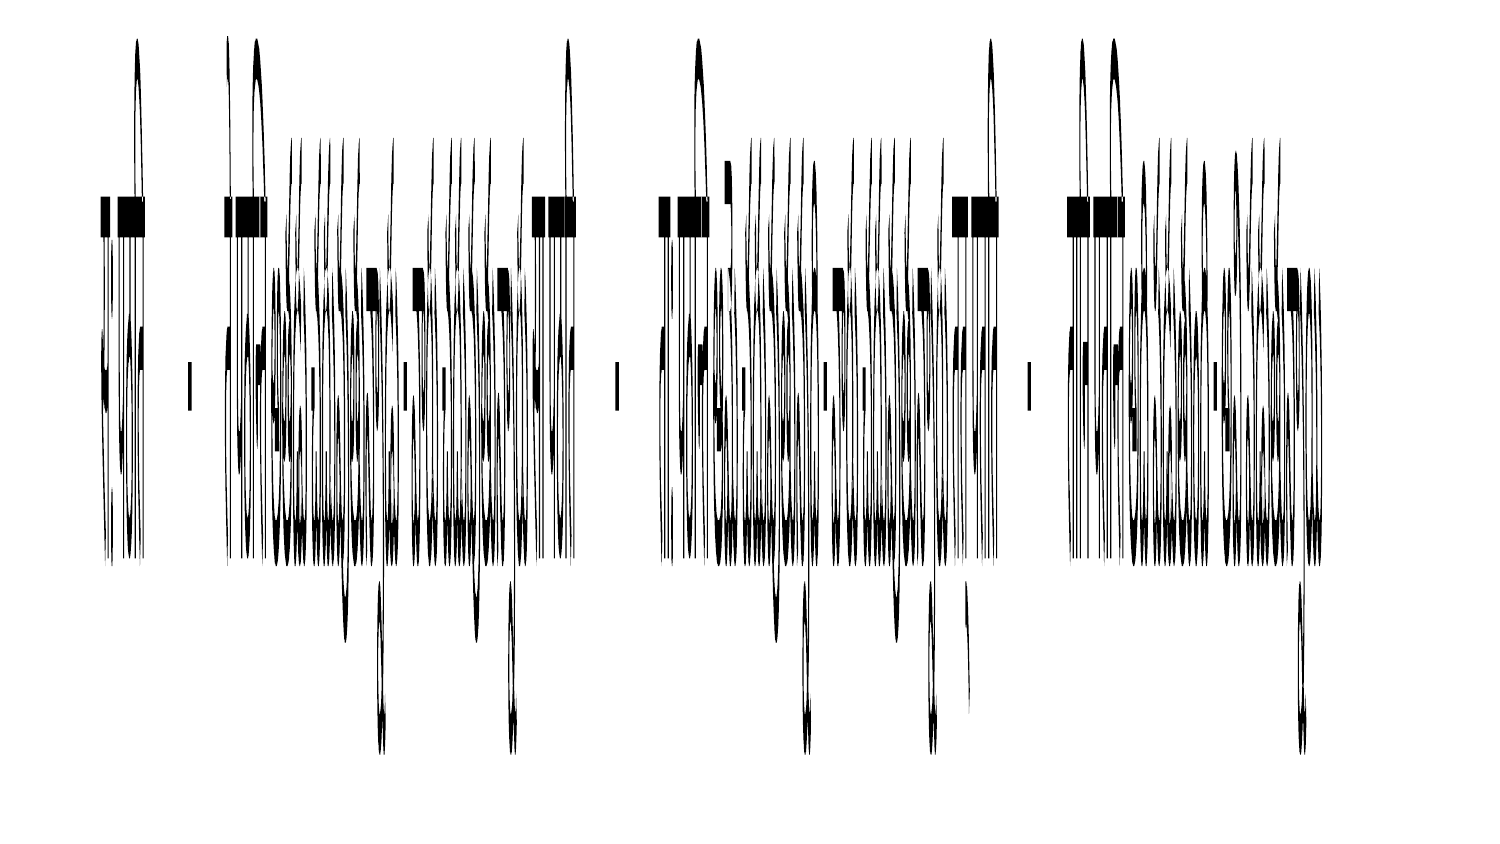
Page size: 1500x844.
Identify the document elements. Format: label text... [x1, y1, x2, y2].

text_box स: पठति - ते पठन्ति అతడు చదువుతున్నాడు - వారు చదువుతున్నారు सा पठति - ता: पठन्ति ఆమె చదువుతున్నది - వారు చదువుతున్నారు तत् पतति - तानि पतन्ति అది పడుతుంది - అవి పడుతున్నాయి [531, 196, 546, 567]
text_box स: पठति - ते पठन्ति అతడు చదువుతున్నాడు - వారు చదువుతున్నారు सा पठति - ता: पठन्ति ఆమె చదువుతున్నది - వారు చదువుతున్నారు तत् पतति - तानि पतन्ति అది పడుతుంది - అవి పడుతున్నాయి [1245, 137, 1323, 755]
text_box स: पठति - ते पठन्ति అతడు చదువుతున్నాడు - వారు చదువుతున్నారు सा पठति - ता: पठन्ति ఆమె చదువుతున్నది - వారు చదువుతున్నారు तत् पतति - तानि पतन्ति అది పడుతుంది - అవి పడుతున్నాయి [548, 38, 576, 567]
text_box स: पठति - ते पठन्ति అతడు చదువుతున్నాడు - వారు చదువుతున్నారు सा पठति - ता: पठन्ति ఆమె చదువుతున్నది - వారు చదువుతున్నారు तत् पतति - तानि पतन्ति అది పడుతుంది - అవి పడుతున్నాయి [1152, 137, 1209, 567]
text_box स: पठति - ते पठन्ति అతడు చదువుతున్నాడు - వారు చదువుతున్నారు सा पठति - ता: पठन्ति ఆమె చదువుతున్నది - వారు చదువుతున్నారు तत् पतति - तानि पतन्ति అది పడుతుంది - అవి పడుతున్నాయి [1128, 160, 1149, 567]
text_box स: पठति - ते पठन्ति అతడు చదువుతున్నాడు - వారు చదువుతున్నారు सा पठति - ता: पठन्ति ఆమె చదువుతున్నది - వారు చదువుతున్నారు तत् पतति - तानि पतन्ति అది పడుతుంది - అవి పడుతున్నాయి [271, 137, 307, 567]
text_box स: पठति - ते पठन्ति అతడు చదువుతున్నాడు - వారు చదువుతున్నారు सा पठति - ता: पठन्ति ఆమె చదువుతున్నది - వారు చదువుతున్నారు तत् पतति - तानि पतन्ति అది పడుతుంది - అవి పడుతున్నాయి [117, 38, 145, 567]
text_box स: पठति - ते पठन्ति అతడు చదువుతున్నాడు - వారు చదువుతున్నారు सा पठति - ता: पठन्ति ఆమె చదువుతున్నది - వారు చదువుతున్నారు तत् पतति - तानि पतन्ति అది పడుతుంది - అవి పడుతున్నాయి [713, 160, 738, 567]
text_box स: पठति - ते पठन्ति అతడు చదువుతున్నాడు - వారు చదువుతున్నారు सा पठति - ता: पठन्ति ఆమె చదువుతున్నది - వారు చదువుతున్నారు तत् पतति - तानि पतन्ति అది పడుతుంది - అవి పడుతున్నాయి [862, 137, 949, 755]
text_box स: पठति - ते पठन्ति అతడు చదువుతున్నాడు - వారు చదువుతున్నారు सा पठति - ता: पठन्ति ఆమె చదువుతున్నది - వారు చదువుతున్నారు तत् पतति - तानि पतन्ति అది పడుతుంది - అవి పడుతున్నాయి [411, 137, 439, 567]
text_box स: पठति - ते पठन्ति అతడు చదువుతున్నాడు - వారు చదువుతున్నారు सा पठति - ता: पठन्ति ఆమె చదువుతున్నది - వారు చదువుతున్నారు तत् पतति - तानि पतन्ति అది పడుతుంది - అవి పడుతున్నాయి [742, 137, 819, 755]
text_box स: पठति - ते पठन्ति అతడు చదువుతున్నాడు - వారు చదువుతున్నారు सा पठति - ता: पठन्ति ఆమె చదువుతున్నది - వారు చదువుతున్నారు तत् पतति - तानि पतन्ति అది పడుతుంది - అవి పడుతున్నాయి [1093, 38, 1125, 567]
text_box स: पठति - ते पठन्ति అతడు చదువుతున్నాడు - వారు చదువుతున్నారు सा पठति - ता: पठन्ति ఆమె చదువుతున్నది - వారు చదువుతున్నారు तत् पतति - तानि पतन्ति అది పడుతుంది - అవి పడుతున్నాయి [100, 196, 111, 567]
text_box स: पठति - ते पठन्ति అతడు చదువుతున్నాడు - వారు చదువుతున్నారు सा पठति - ता: पठन्ति ఆమె చదువుతున్నది - వారు చదువుతున్నారు तत् पतति - तानि पतन्ति అది పడుతుంది - అవి పడుతున్నాయి [677, 38, 710, 567]
text_box स: पठति - ते पठन्ति అతడు చదువుతున్నాడు - వారు చదువుతున్నారు सा पठति - ता: पठन्ति ఆమె చదువుతున్నది - వారు చదువుతున్నారు तत् पतति - तानि पतन्ति అది పడుతుంది - అవి పడుతున్నాయి [1221, 150, 1242, 567]
text_box स: पठति - ते पठन्ति అతడు చదువుతున్నాడు - వారు చదువుతున్నారు सा पठति - ता: पठन्ति ఆమె చదువుతున్నది - వారు చదువుతున్నారు तत् पतति - तानि पतन्ति అది పడుతుంది - అవి పడుతున్నాయి [831, 137, 859, 567]
text_box स: पठति - ते पठन्ति అతడు చదువుతున్నాడు - వారు చదువుతున్నారు सा पठति - ता: पठन्ति ఆమె చదువుతున్నది - వారు చదువుతున్నారు तत् पतति - तानि पतन्ति అది పడుతుంది - అవి పడుతున్నాయి [235, 38, 268, 567]
text_box स: पठति - ते पठन्ति అతడు చదువుతున్నాడు - వారు చదువుతున్నారు सा पठति - ता: पठन्ति ఆమె చదువుతున్నది - వారు చదువుతున్నారు तत् पतति - तानि पतन्ति అది పడుతుంది - అవి పడుతున్నాయి [224, 36, 233, 567]
text_box स: पठति - ते पठन्ति అతడు చదువుతున్నాడు - వారు చదువుతున్నారు सा पठति - ता: पठन्ति ఆమె చదువుతున్నది - వారు చదువుతున్నారు तत् पतति - तानि पतन्ति అది పడుతుంది - అవి పడుతున్నాయి [971, 38, 999, 567]
text_box स: पठति - ते पठन्ति అతడు చదువుతున్నాడు - వారు చదువుతున్నారు सा पठति - ता: पठन्ति ఆమె చదువుతున్నది - వారు చదువుతున్నారు तत् पतति - तानि पतन्ति అది పడుతుంది - అవి పడుతున్నాయి [311, 137, 399, 755]
text_box स: पठति - ते पठन्ति అతడు చదువుతున్నాడు - వారు చదువుతున్నారు सा पठति - ता: पठन्ति ఆమె చదువుతున్నది - వారు చదువుతున్నారు तत् पतति - तानि पतन्ति అది పడుతుంది - అవి పడుతున్నాయి [442, 137, 528, 755]
text_box स: पठति - ते पठन्ति అతడు చదువుతున్నాడు - వారు చదువుతున్నారు सा पठति - ता: पठन्ति ఆమె చదువుతున్నది - వారు చదువుతున్నారు तत् पतति - तानि पतन्ति అది పడుతుంది - అవి పడుతున్నాయి [1067, 38, 1090, 567]
